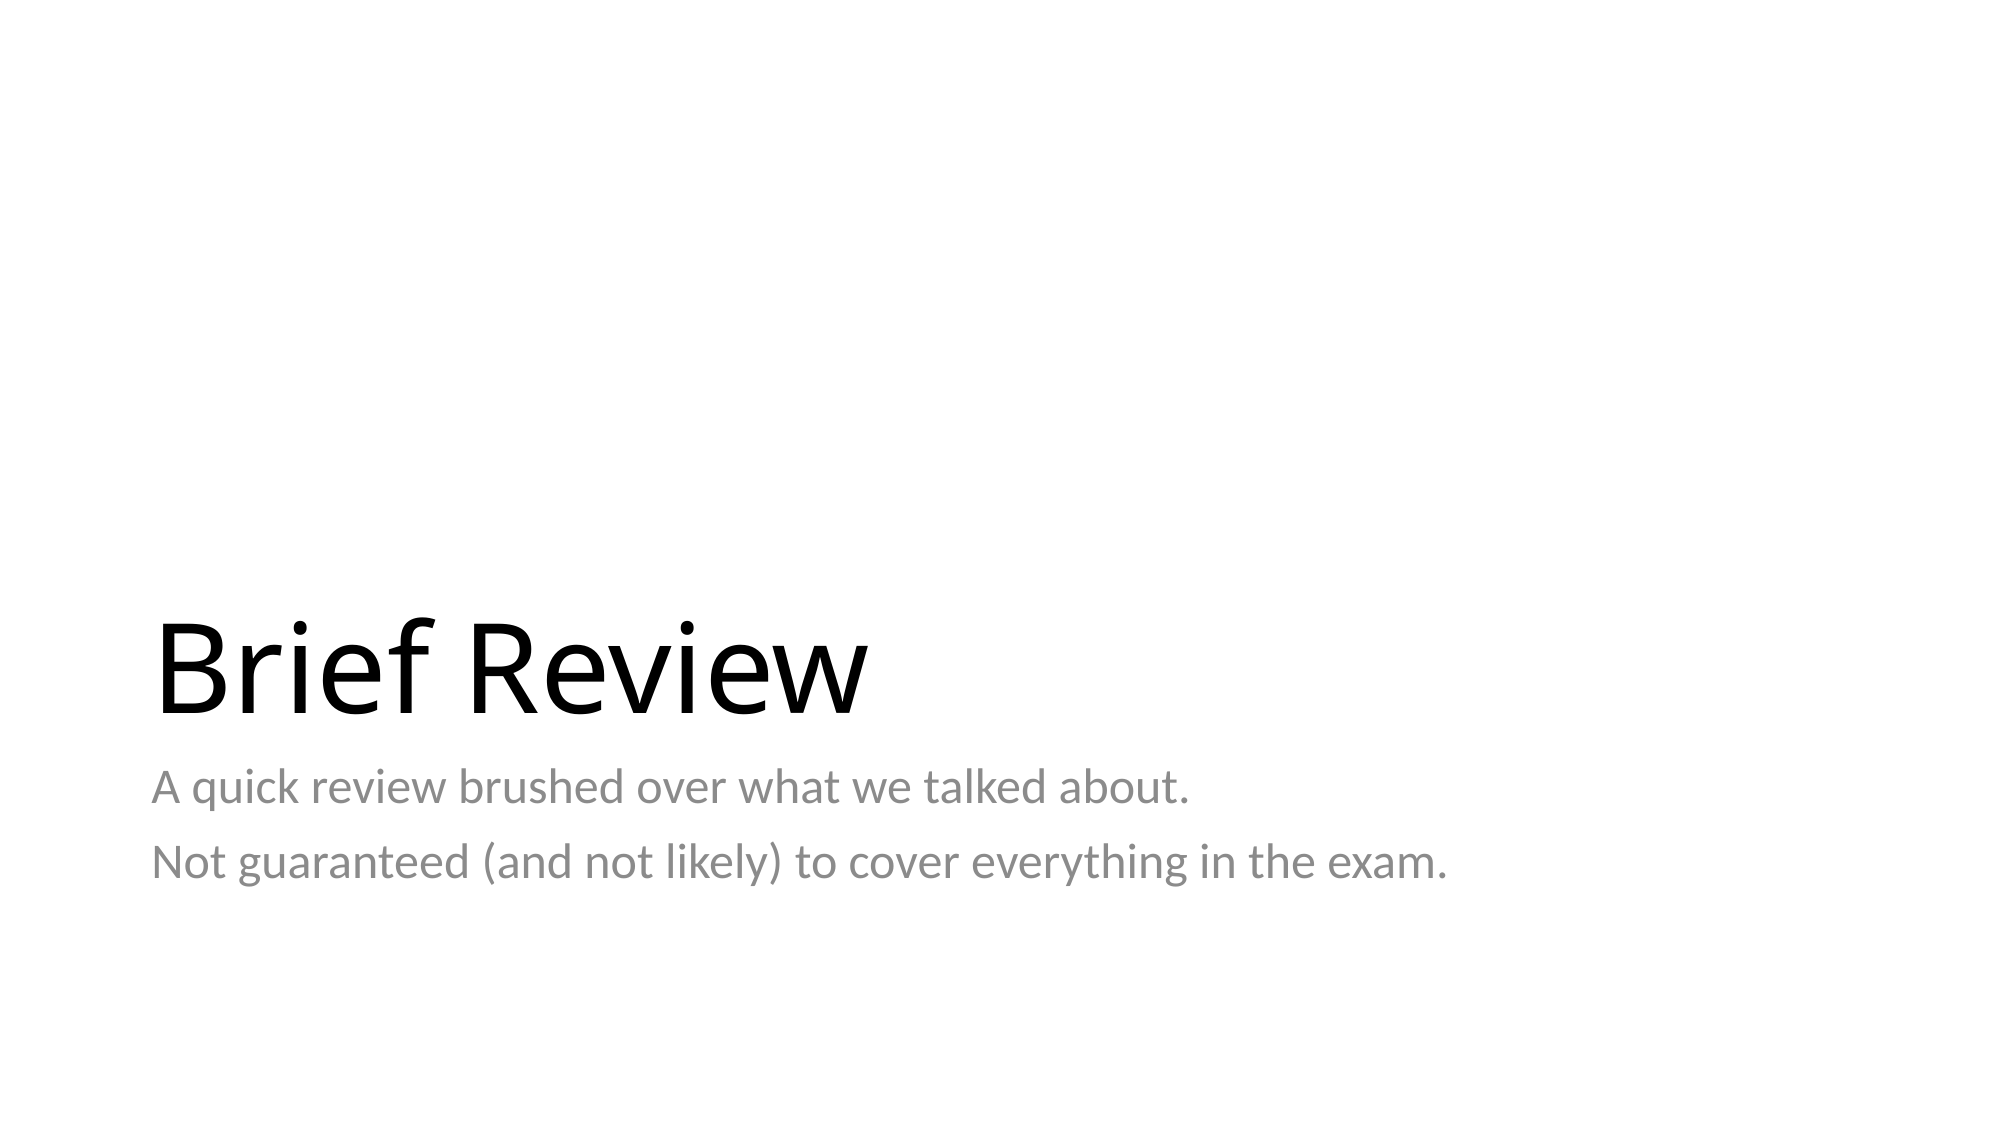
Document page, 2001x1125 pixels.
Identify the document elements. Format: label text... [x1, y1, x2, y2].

list A quick review brushed over what we talked about. Not guaranteed (and not likely) to cover everything in the exam. [136, 752, 1862, 999]
title Brief Review [136, 280, 1862, 749]
